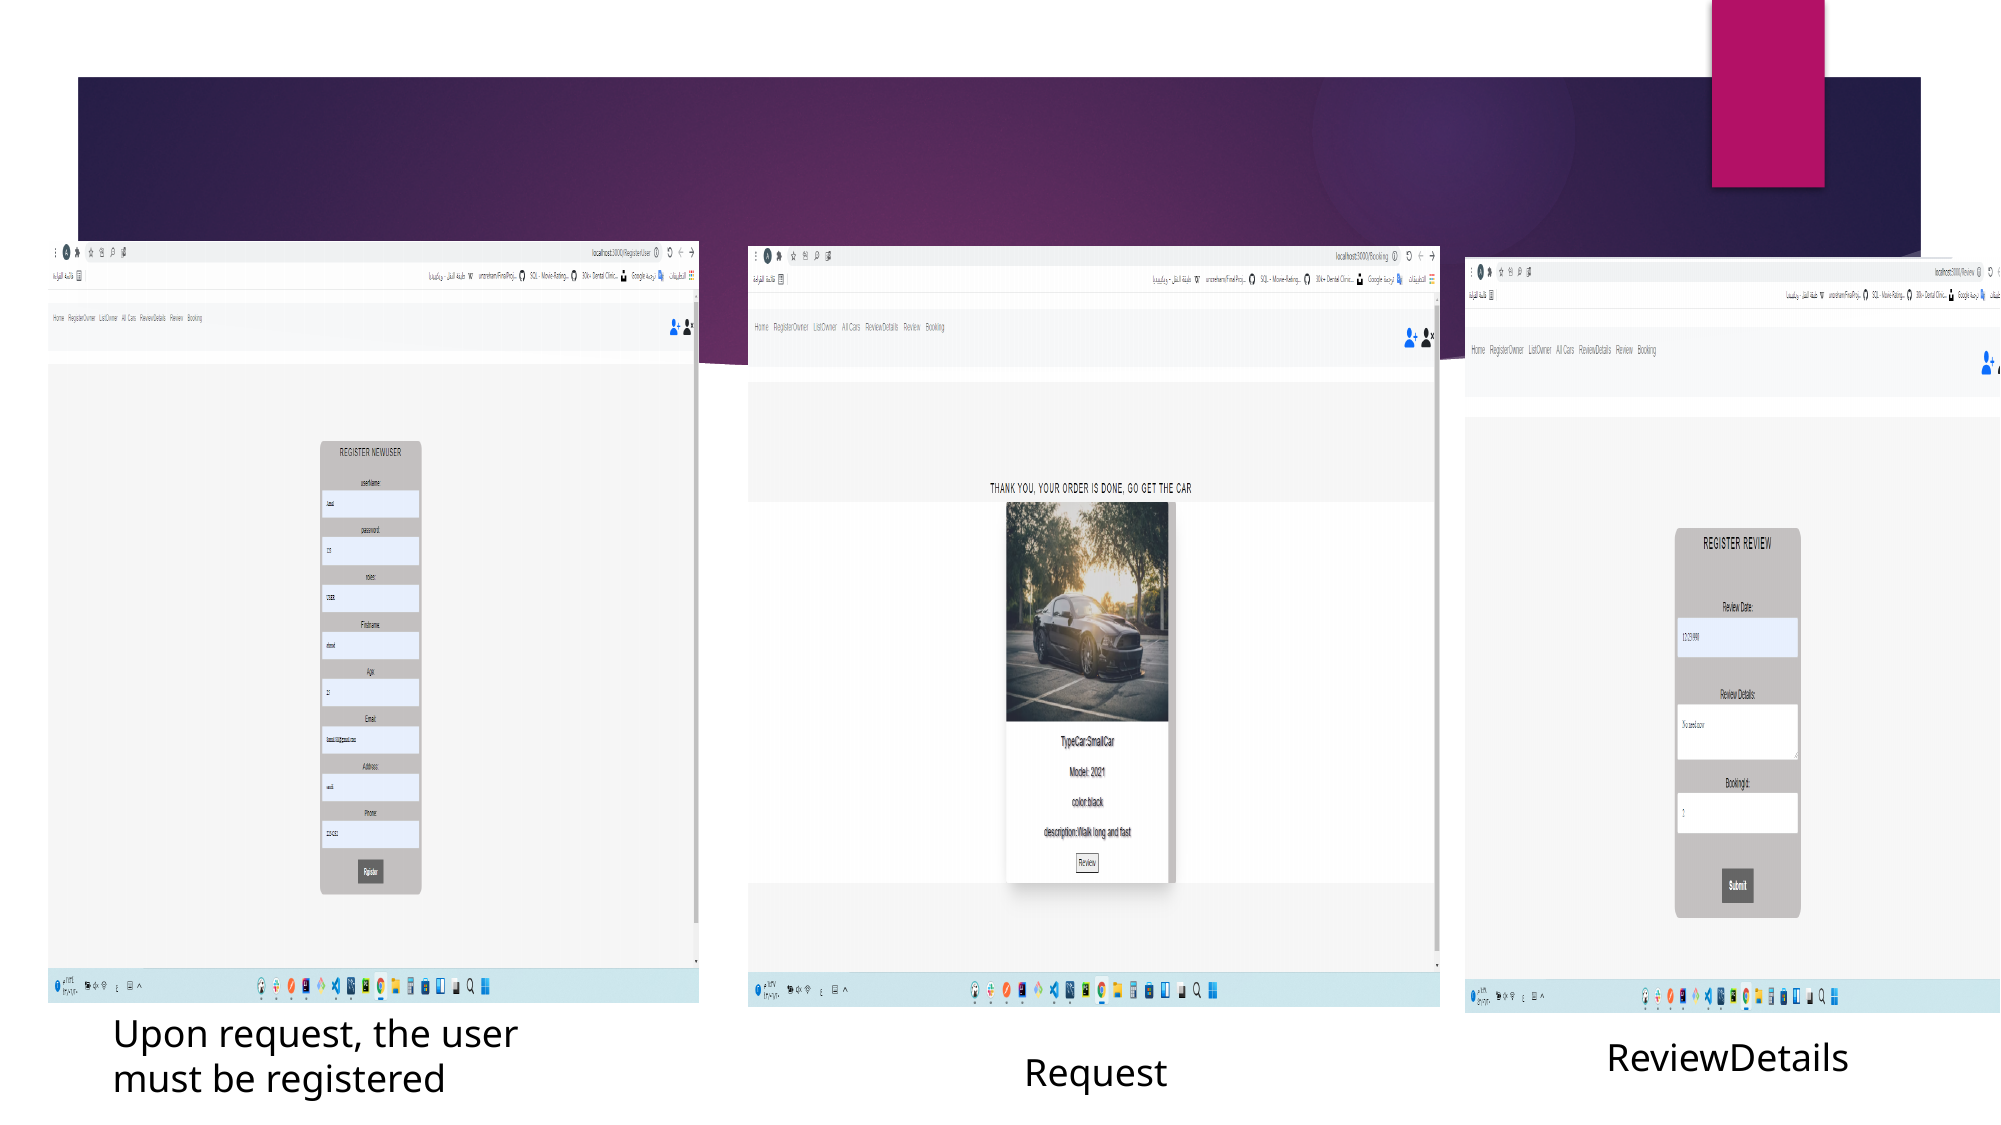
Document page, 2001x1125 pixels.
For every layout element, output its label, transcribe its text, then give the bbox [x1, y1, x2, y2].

text_box Request [1009, 1041, 1460, 1102]
picture [47, 241, 700, 1003]
picture [747, 246, 1440, 1008]
text_box ReviewDetails [1591, 1026, 2000, 1125]
text_box Upon request, the user must be registered [97, 1012, 628, 1108]
picture [1465, 257, 2000, 1013]
